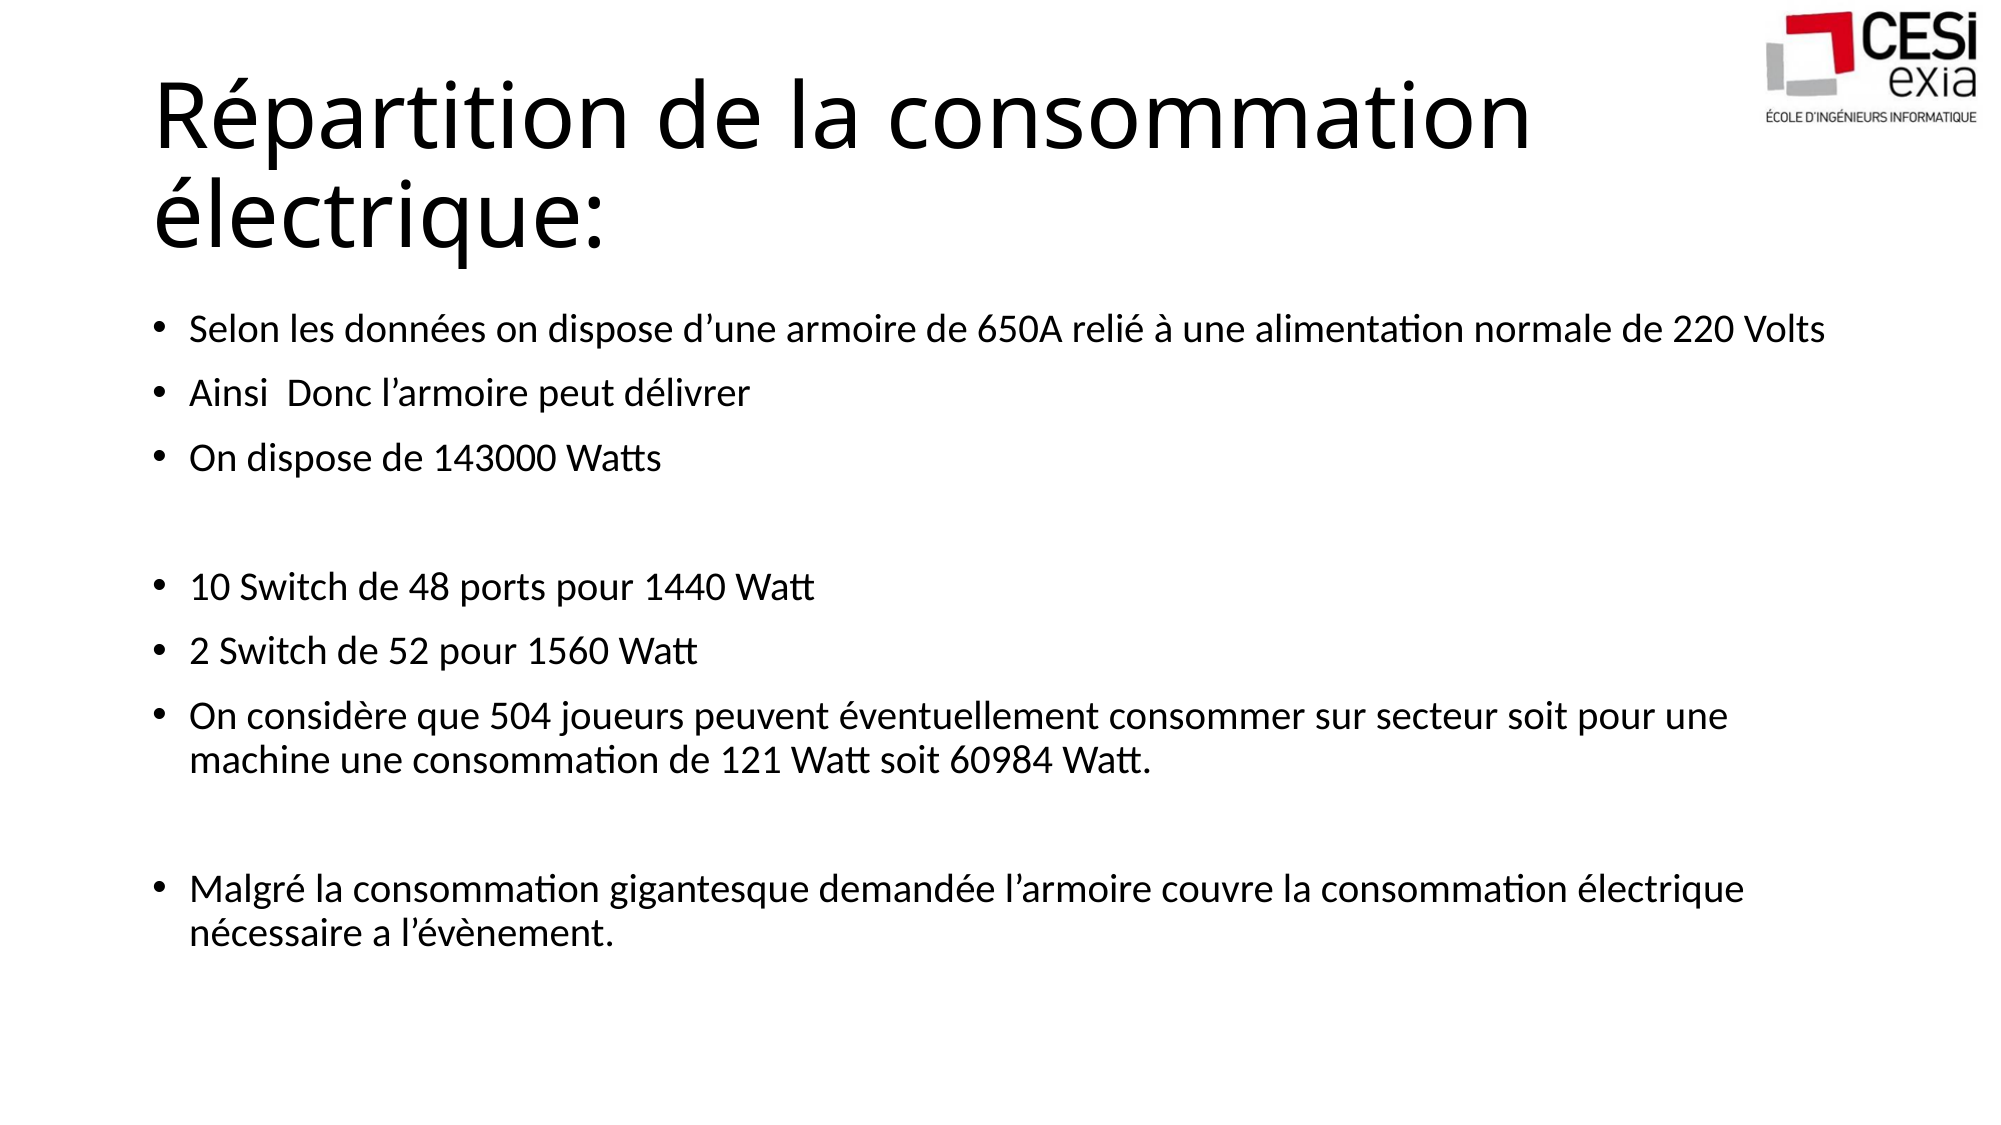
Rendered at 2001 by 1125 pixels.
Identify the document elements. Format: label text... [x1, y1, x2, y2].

title Répartition de la consommation électrique: [137, 59, 1863, 278]
picture [1748, 0, 2000, 133]
